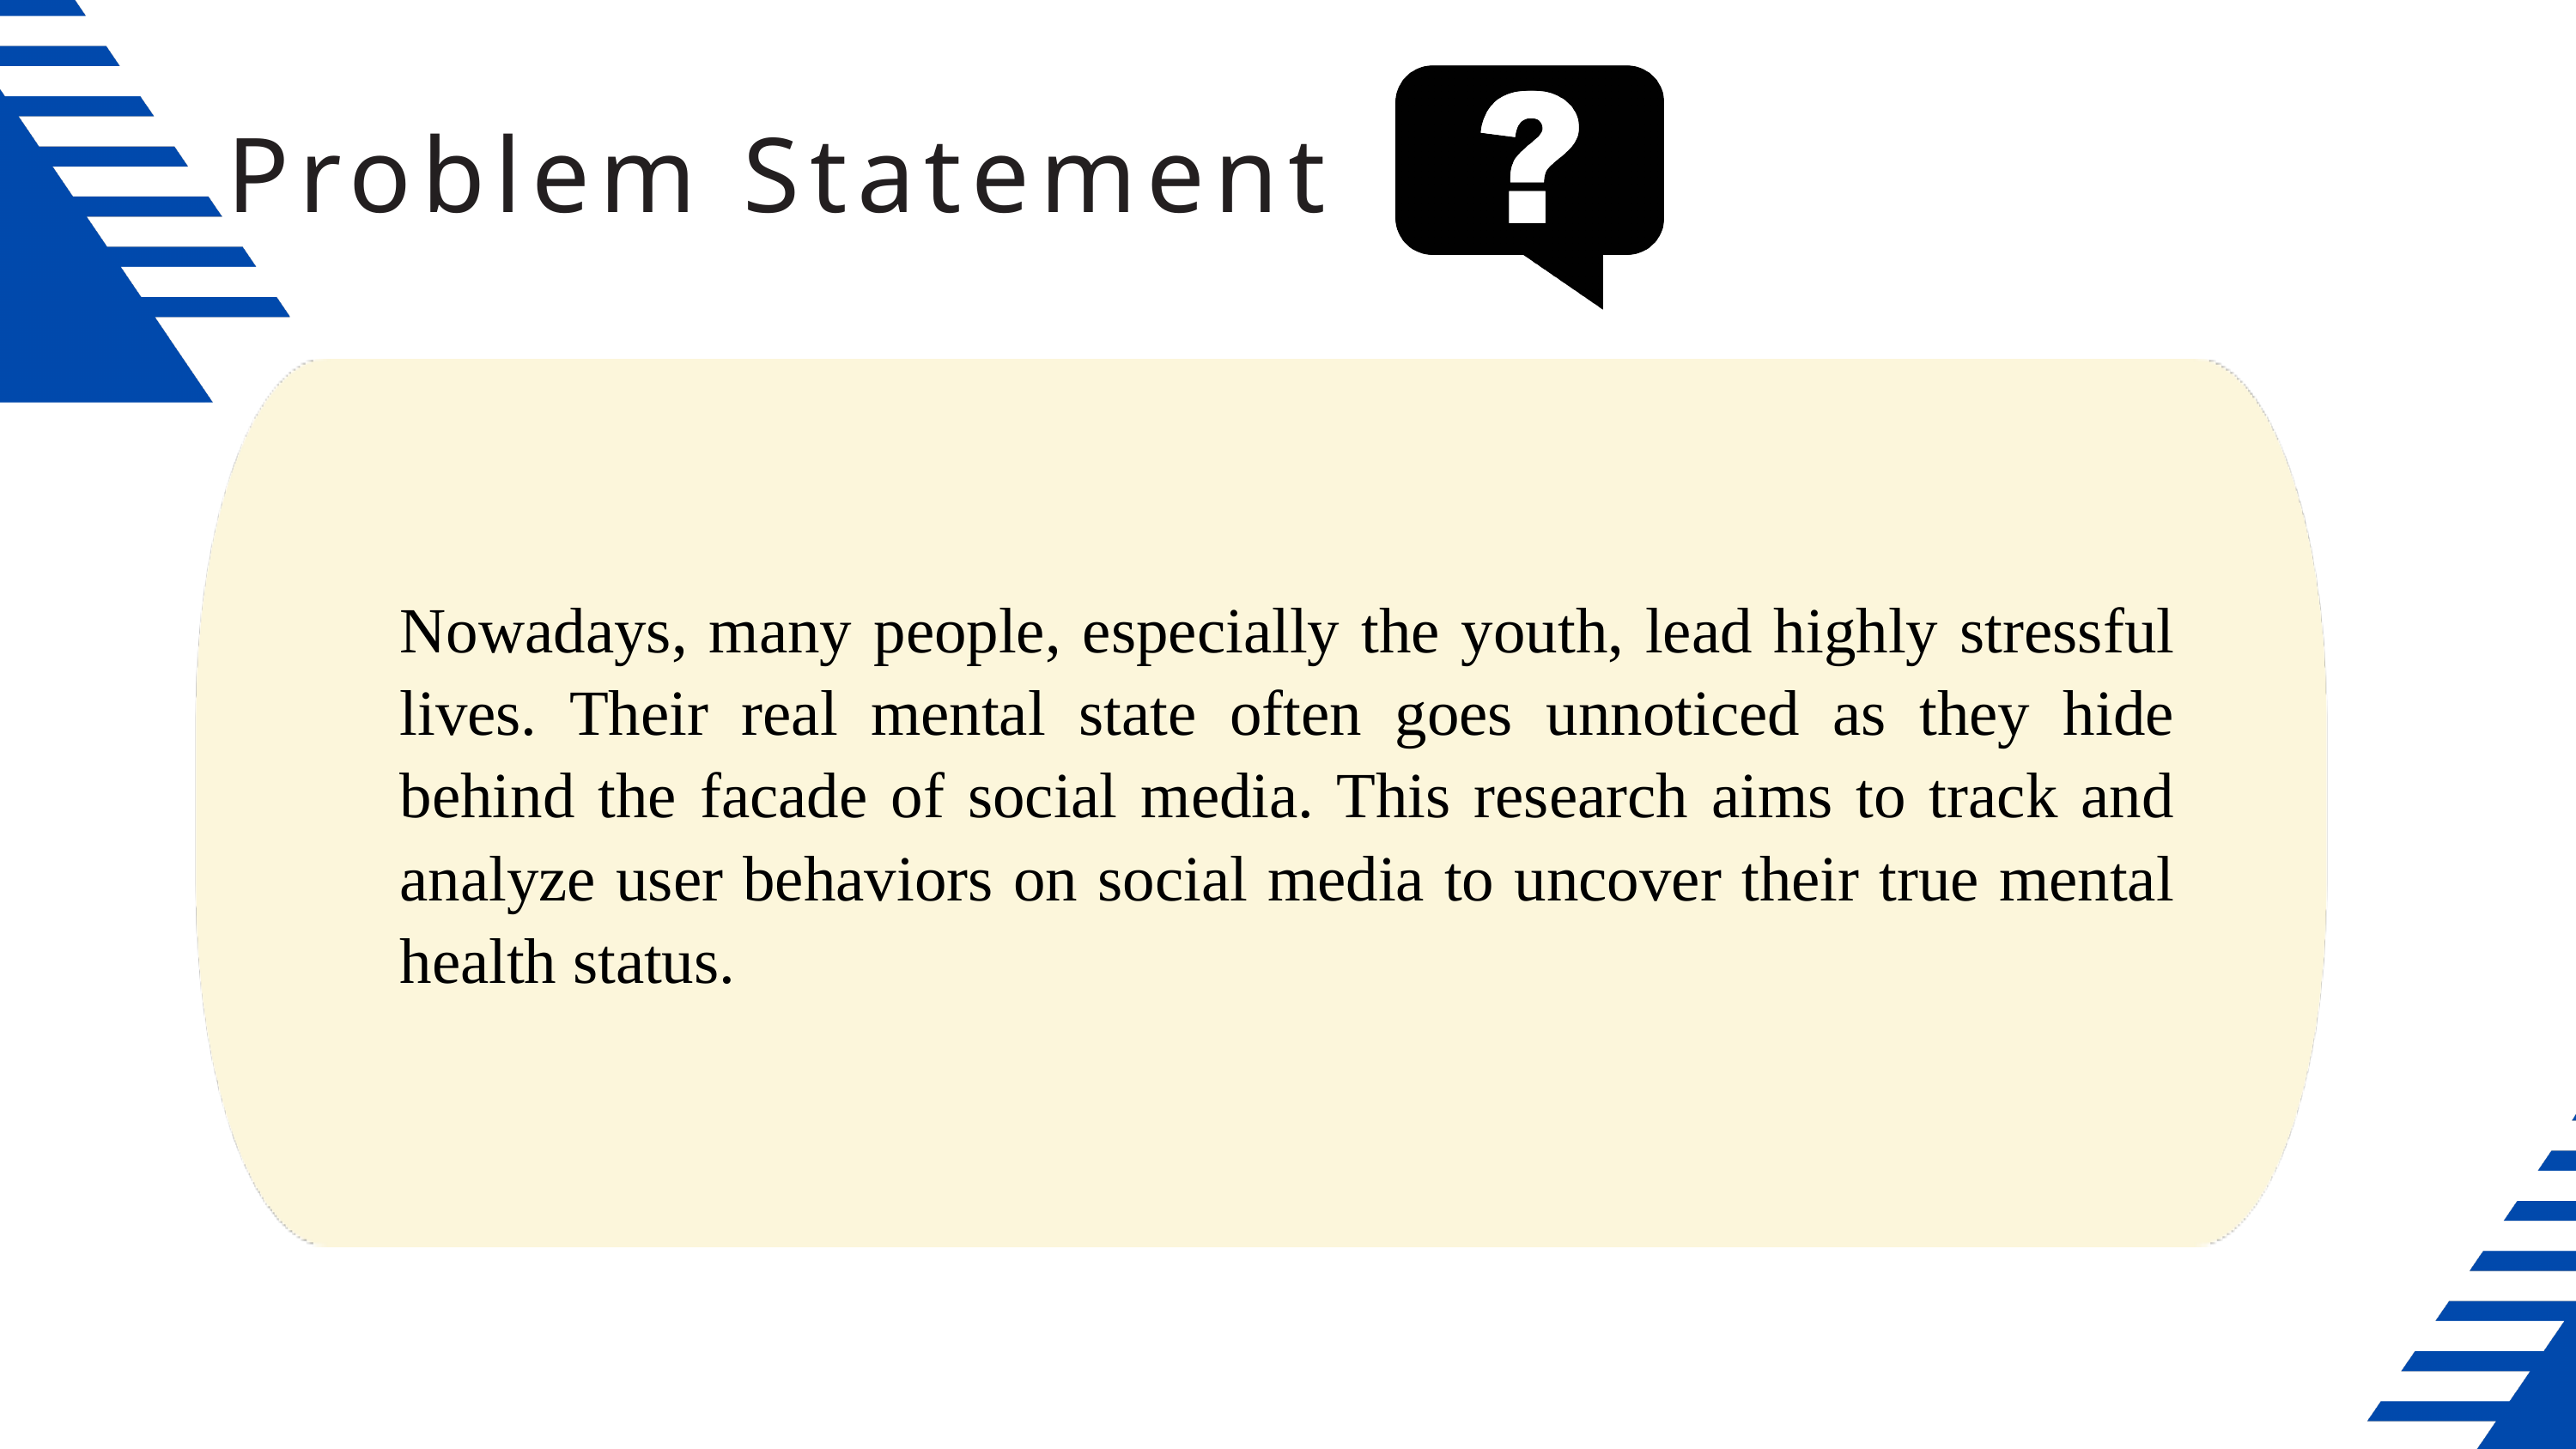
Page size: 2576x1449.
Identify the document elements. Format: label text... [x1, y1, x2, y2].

text_box [193, 359, 2330, 1247]
text_box [0, 0, 290, 403]
text_box [2299, 1092, 2576, 1449]
text_box Problem Statement [290, 90, 1374, 233]
picture [1394, 65, 1664, 311]
text_box Nowadays, many people, especially the youth, lead highly stressful lives. Their real mental state often goes unnoticed as they hide behind the facade of social media. This research aims to track and analyze user behaviors on social media to uncover their true mental health status. [399, 583, 2177, 997]
